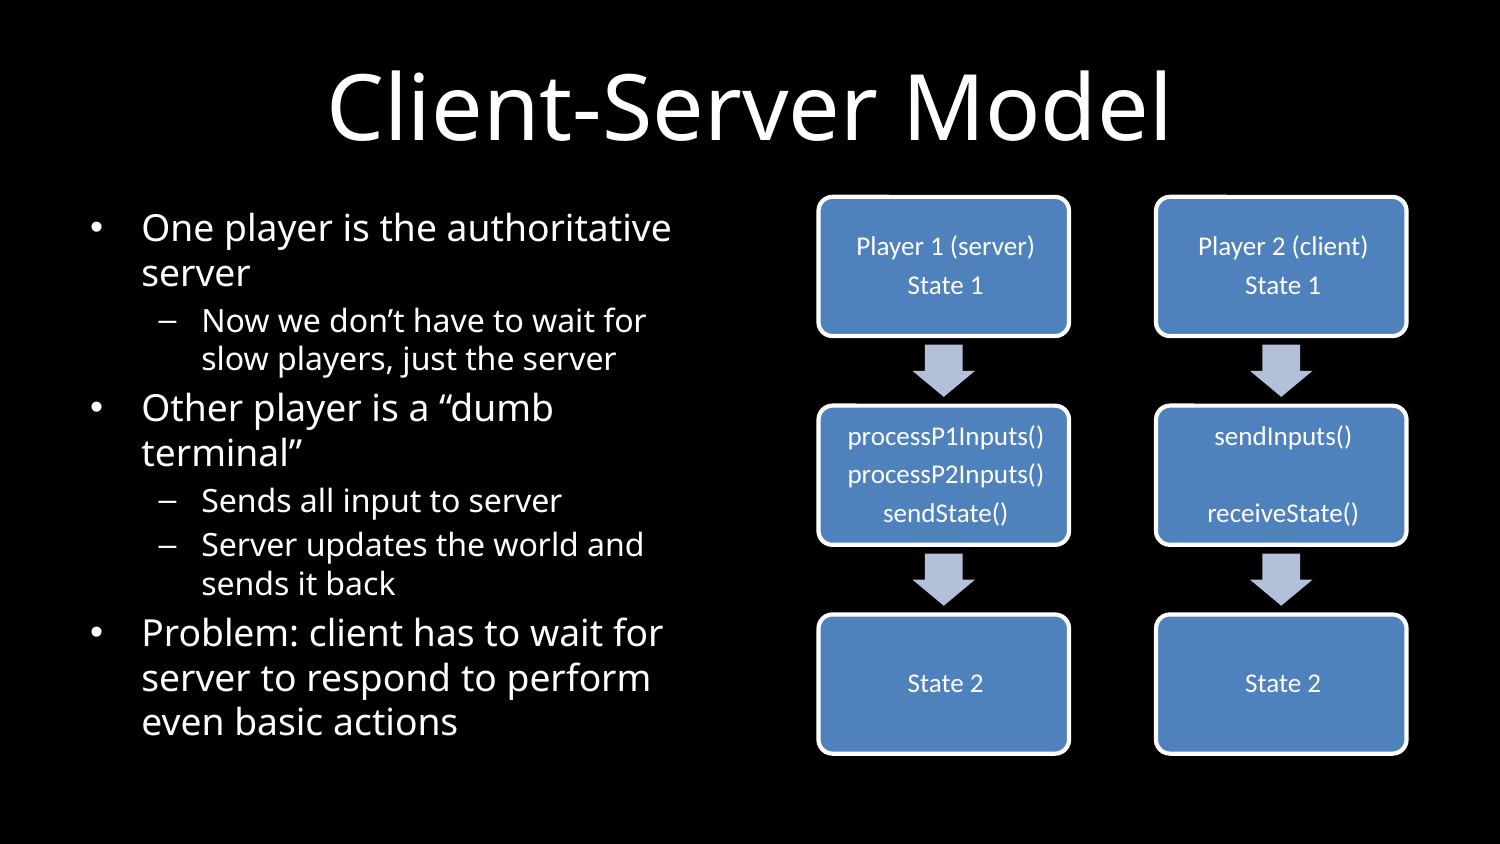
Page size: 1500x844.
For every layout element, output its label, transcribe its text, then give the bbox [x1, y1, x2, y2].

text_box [762, 196, 1098, 754]
title Client-Server Model [75, 33, 1425, 175]
list One player is the authoritative server Now we don’t have to wait for slow players, just the server Other player is a “dumb terminal” Sends all input to server Server updates the world and sends it back Problem: client has to wait for server to respond to perform even basic actions [75, 196, 738, 754]
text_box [1099, 196, 1463, 754]
